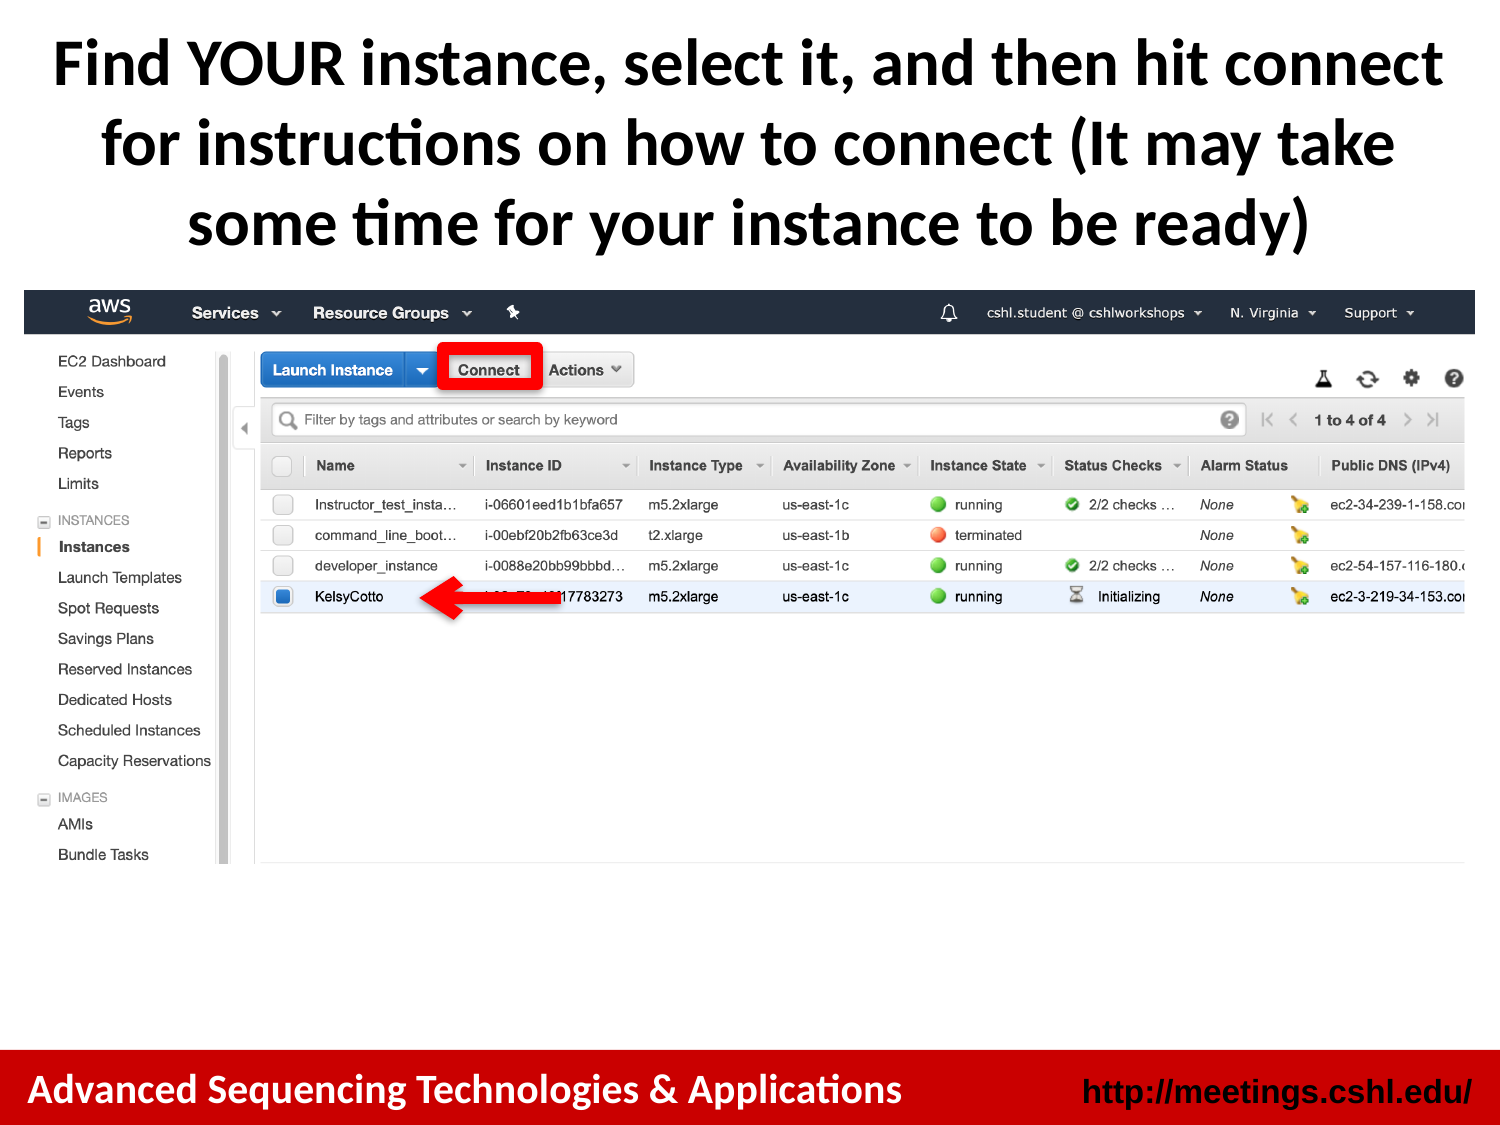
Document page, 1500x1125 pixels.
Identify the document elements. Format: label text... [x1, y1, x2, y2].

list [24, 290, 1476, 864]
title Find YOUR instance, select it, and then hit connect for instructions on how to connect (It may take some time for your instance to be ready) [24, 45, 1475, 233]
